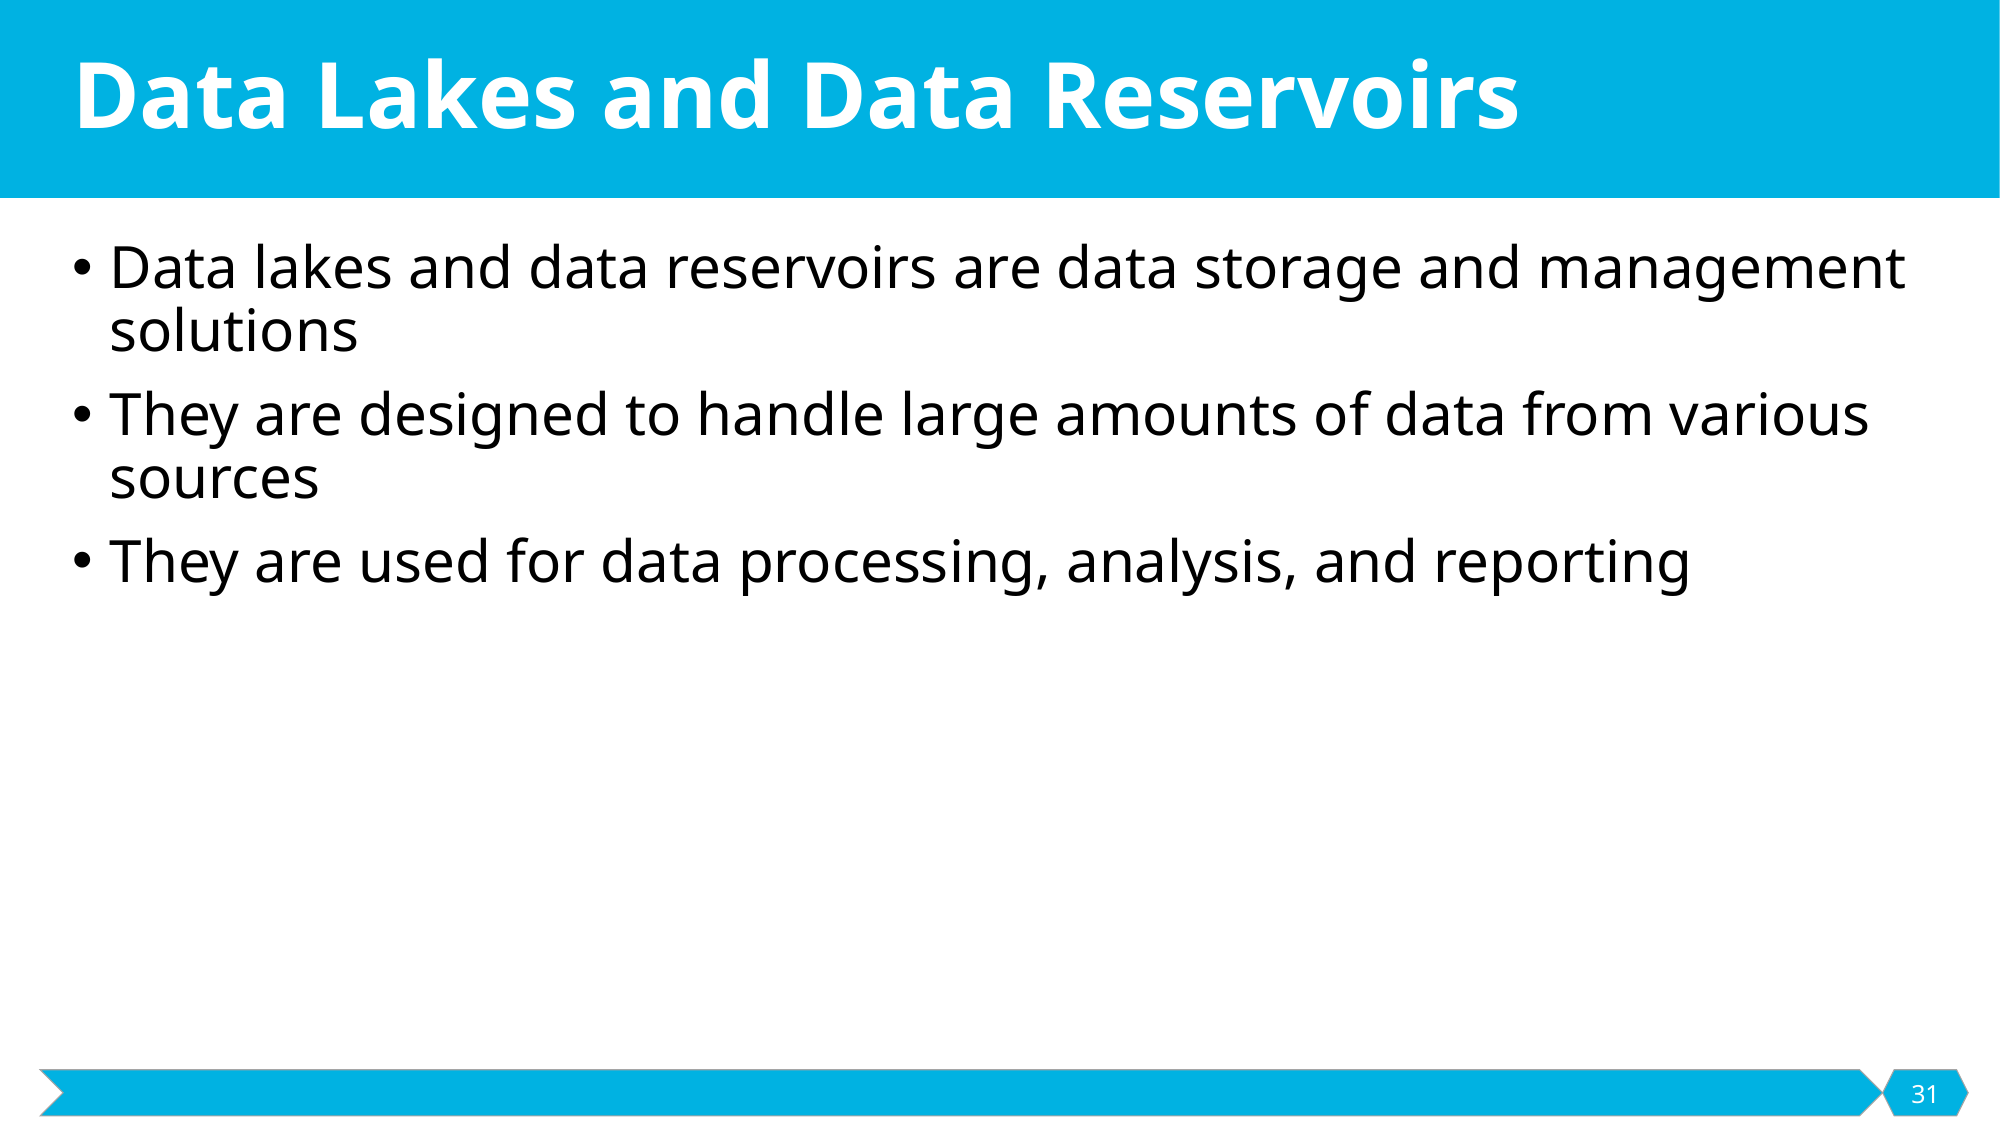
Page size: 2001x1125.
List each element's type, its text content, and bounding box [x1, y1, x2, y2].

title Data Lakes and Data Reservoirs [56, 0, 1969, 199]
slide_number 31 [1882, 1065, 1969, 1125]
list Data lakes and data reservoirs are data storage and management solutions They are designed to handle large amounts of data from various sources They are used for data processing, analysis, and reporting [56, 230, 1969, 1010]
